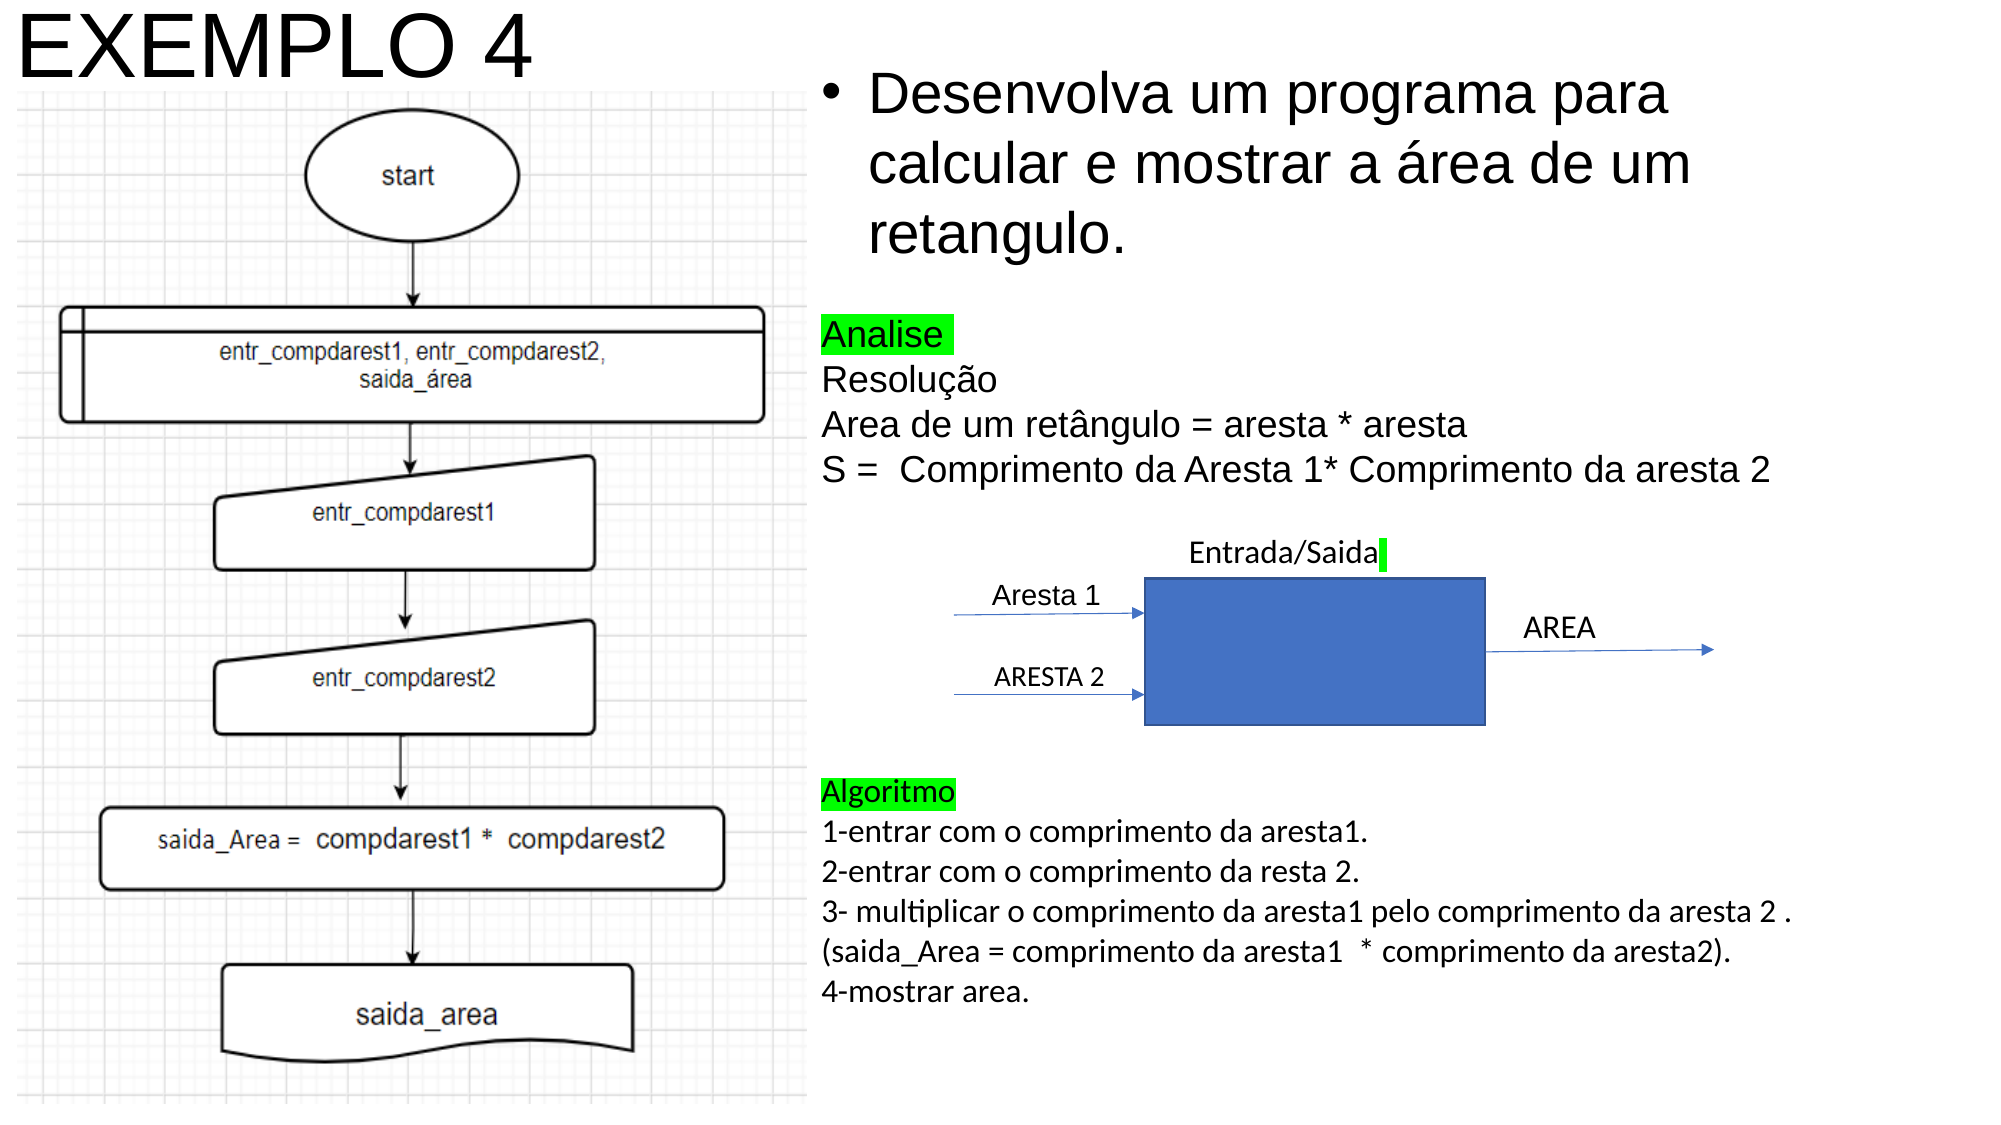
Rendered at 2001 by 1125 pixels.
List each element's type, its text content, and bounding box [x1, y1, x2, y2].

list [17, 91, 807, 1104]
text_box Desenvolva um programa para calcular e mostrar a área de um retangulo. Analise Resolução Area de um retângulo = aresta * aresta S = Comprimento da Aresta 1* Comprimento da aresta 2 Entrada/Saida Algoritmo 1-entrar com o comprimento da aresta1. 2-entrar com o comprimento da resta 2. 3- multiplicar o comprimento da aresta1 pelo comprimento da aresta 2 . (saida_Area = comprimento da aresta1 * comprimento da aresta2). 4-mostrar area. [806, 47, 1878, 1057]
text_box ARESTA 2 [979, 649, 1171, 700]
text_box [1144, 577, 1486, 726]
text_box AREA [1508, 593, 1651, 649]
title EXEMPLO 4 [0, 0, 1725, 157]
text_box Aresta 1 [977, 568, 1368, 619]
